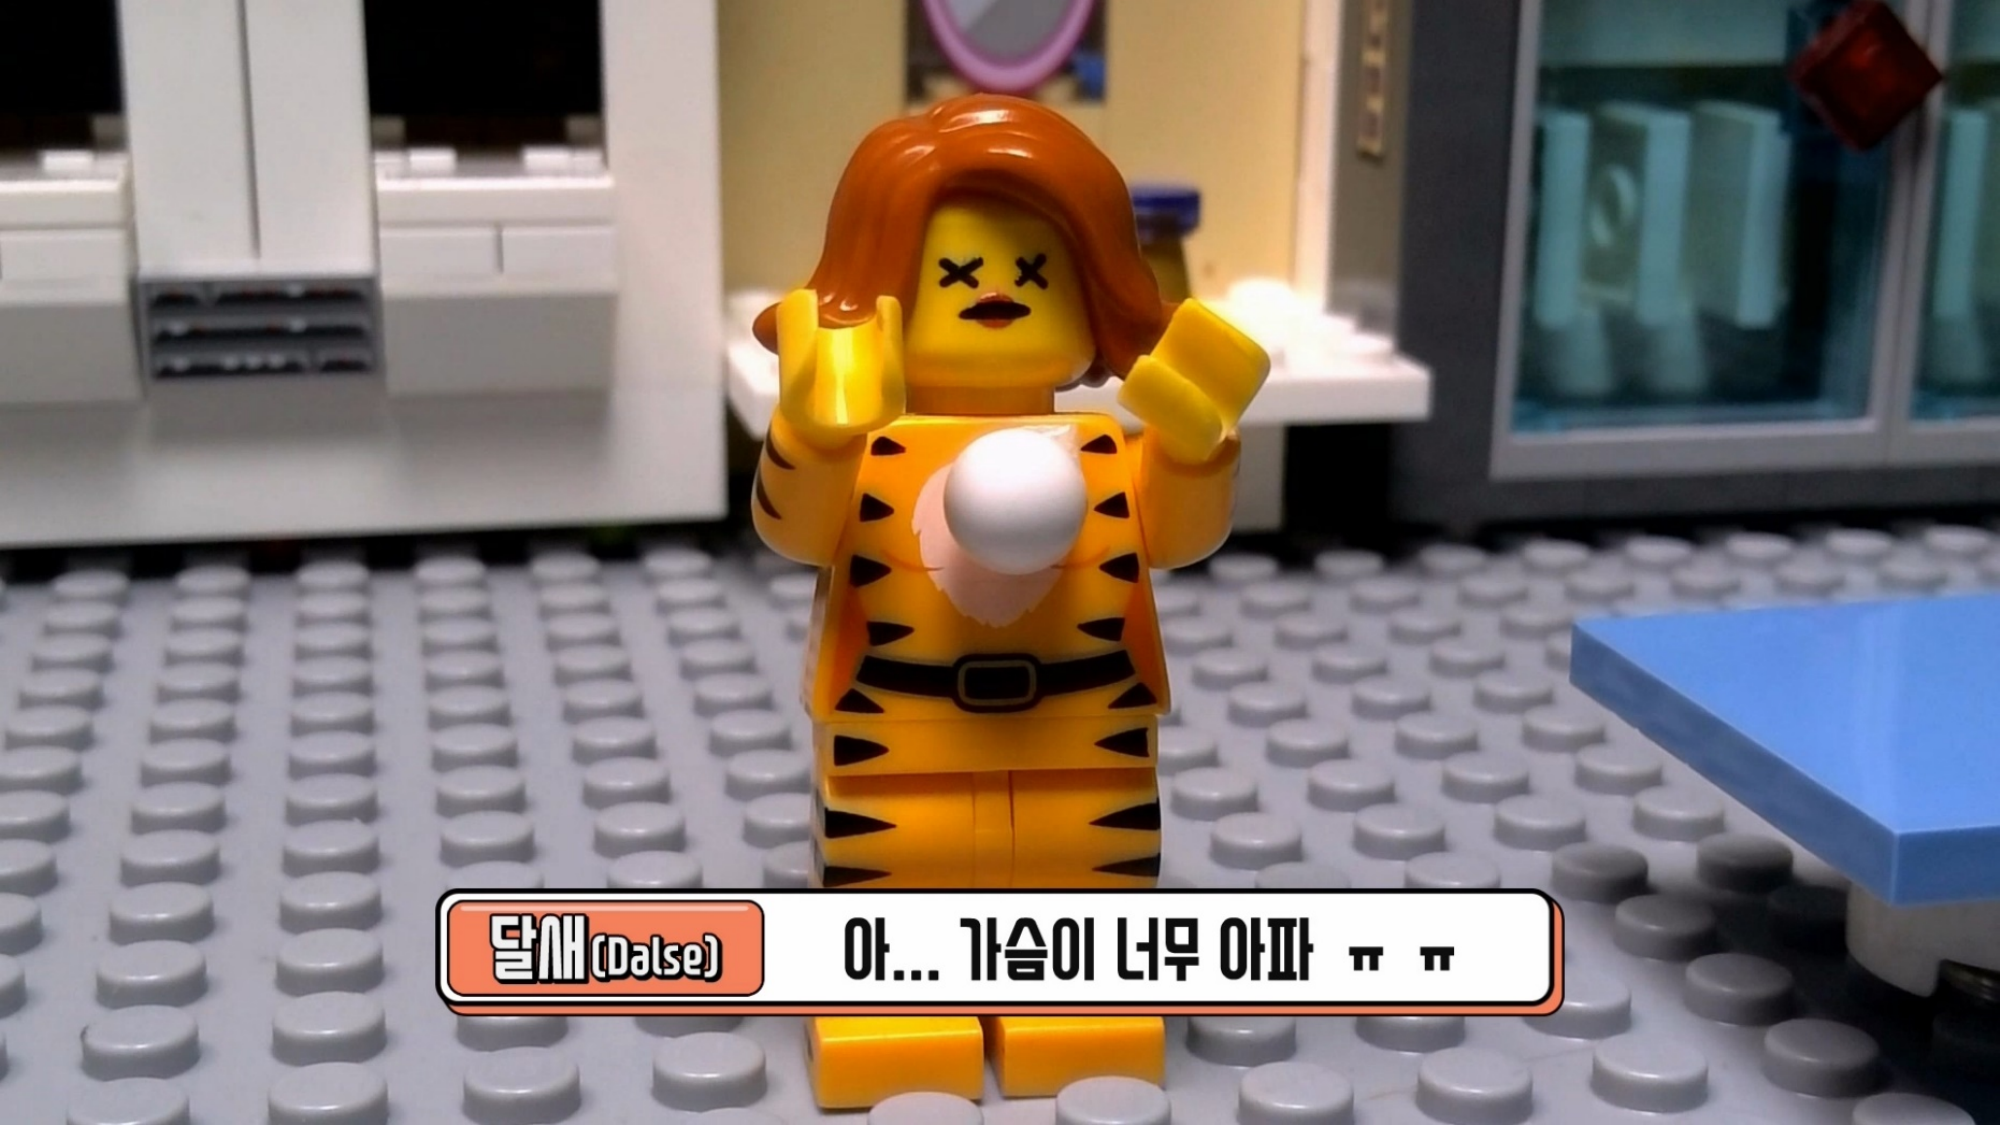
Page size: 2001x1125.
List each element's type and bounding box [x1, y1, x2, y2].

list [0, 0, 2000, 1125]
